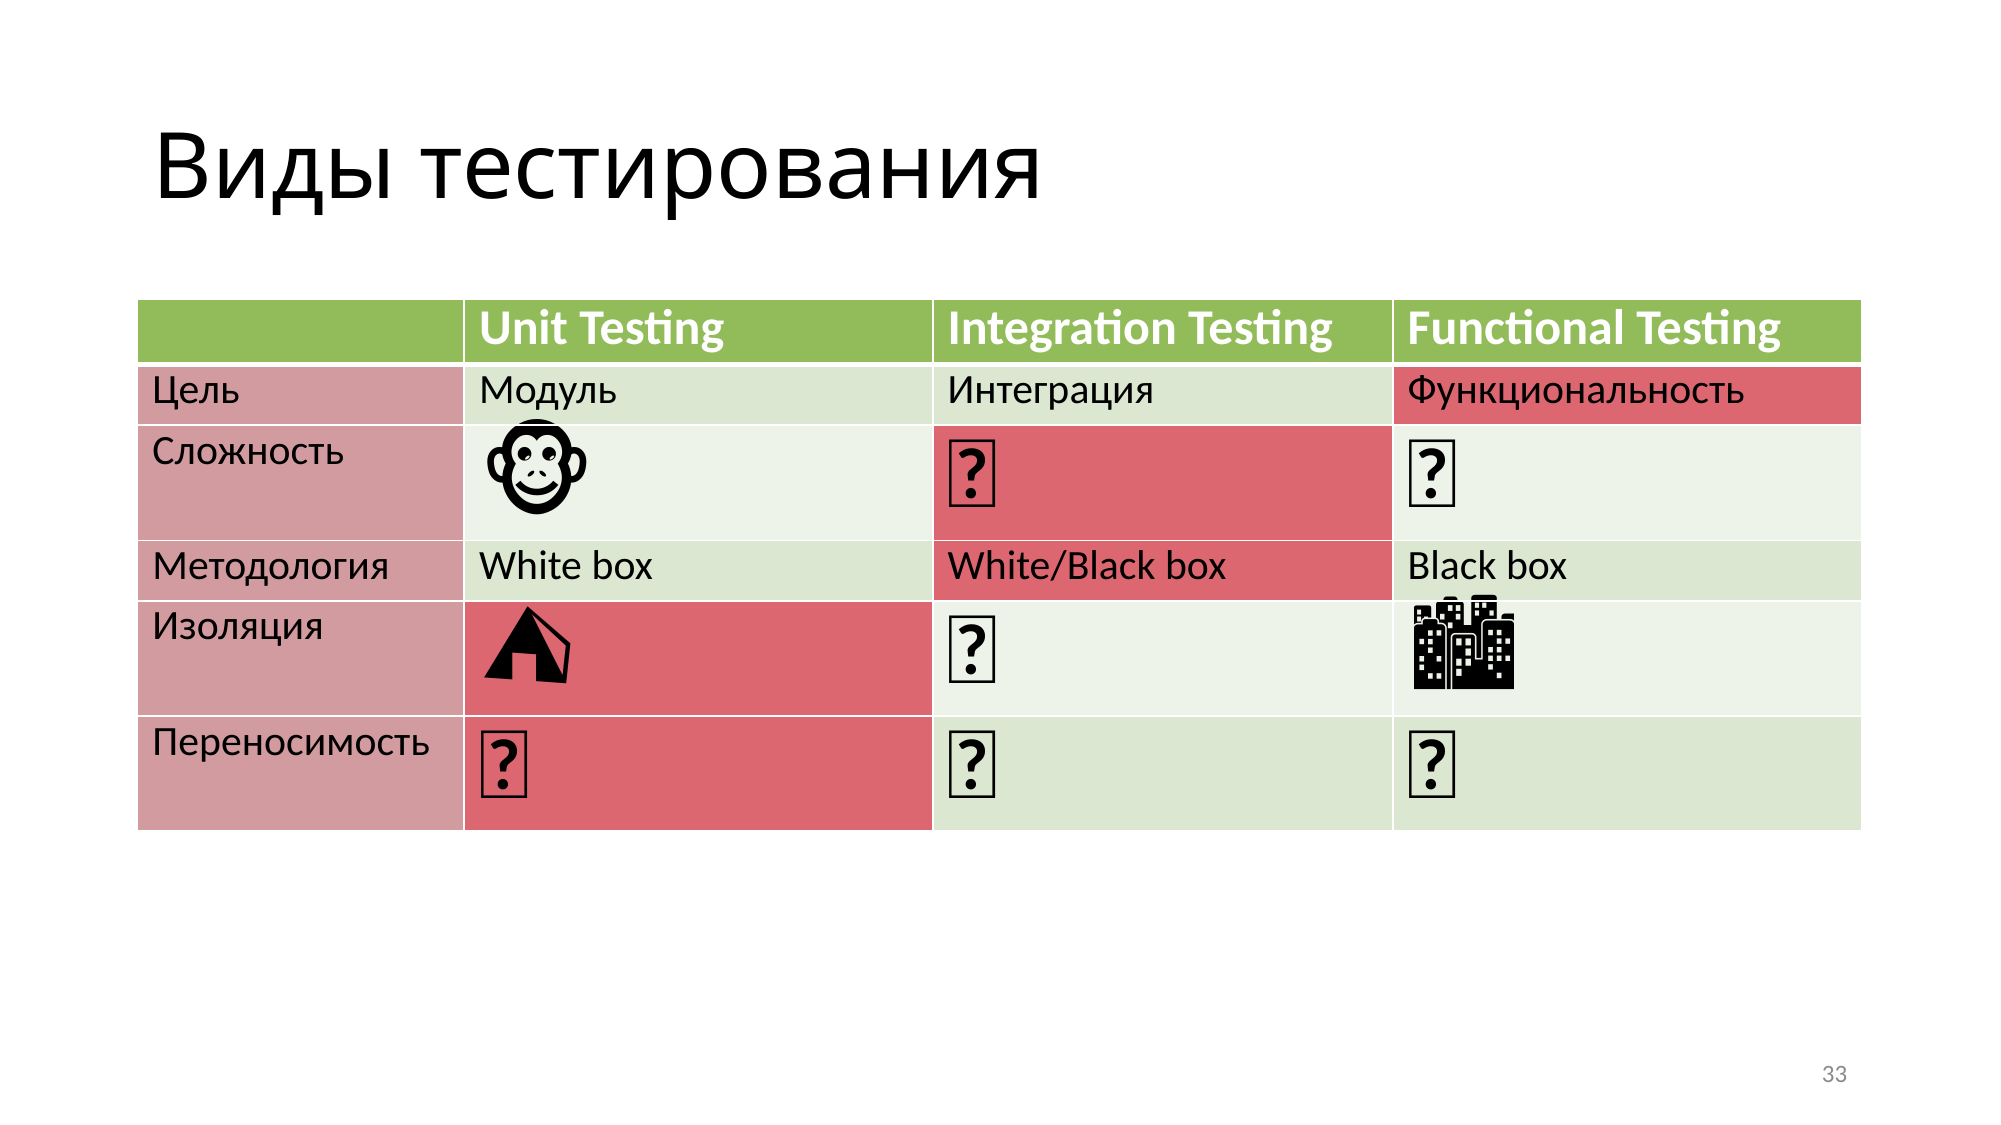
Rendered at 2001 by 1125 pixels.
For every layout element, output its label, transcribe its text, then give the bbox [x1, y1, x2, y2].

table_cell Интеграция [934, 367, 1392, 424]
table_cell Функциональность [1394, 367, 1861, 424]
table_cell Изоляция [138, 602, 463, 715]
table_cell White/Black box [934, 541, 1392, 600]
table_cell Black box [1394, 541, 1861, 600]
table_cell Сложность [138, 426, 463, 540]
table_header [138, 300, 463, 362]
table_header Integration Testing [934, 300, 1392, 362]
table_cell 🤓 [1394, 426, 1861, 540]
table_cell Модуль [465, 367, 932, 424]
table_cell White box [465, 541, 932, 600]
table_cell Цель [138, 367, 463, 424]
table_cell 🎪 [934, 717, 1392, 830]
table_cell 🏙 [1394, 602, 1861, 715]
table_cell Методология [138, 541, 463, 600]
table_header Unit Testing [465, 300, 932, 362]
table_cell 🐵 [465, 426, 932, 540]
table_cell 🕍 [1394, 717, 1861, 830]
table_header Functional Testing [1394, 300, 1861, 362]
table_cell 🏡 [934, 602, 1392, 715]
table_cell 🤠 [934, 426, 1392, 540]
table_cell ⛺ [465, 602, 932, 715]
table_cell Переносимость [138, 717, 463, 830]
slide_number 33 [1412, 1042, 1863, 1103]
table_cell 👜 [465, 717, 932, 830]
title Виды тестирования [137, 59, 1863, 278]
